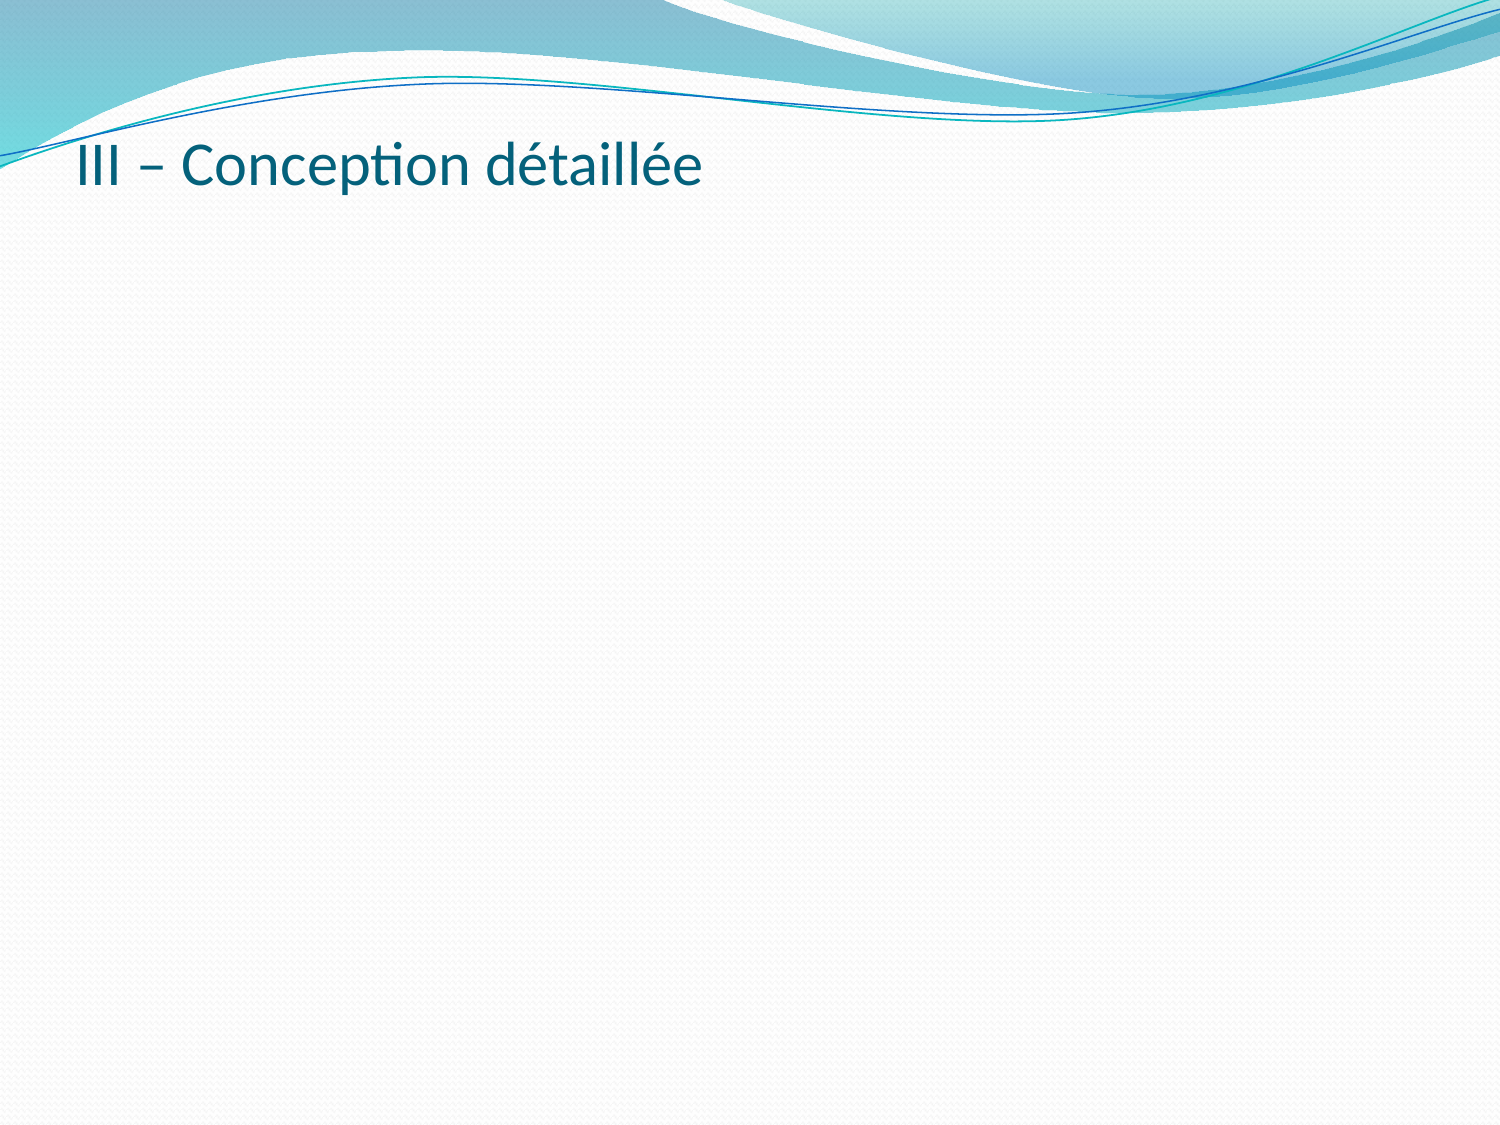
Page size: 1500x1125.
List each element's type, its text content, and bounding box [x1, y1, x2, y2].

title III – Conception détaillée [75, 115, 1425, 303]
